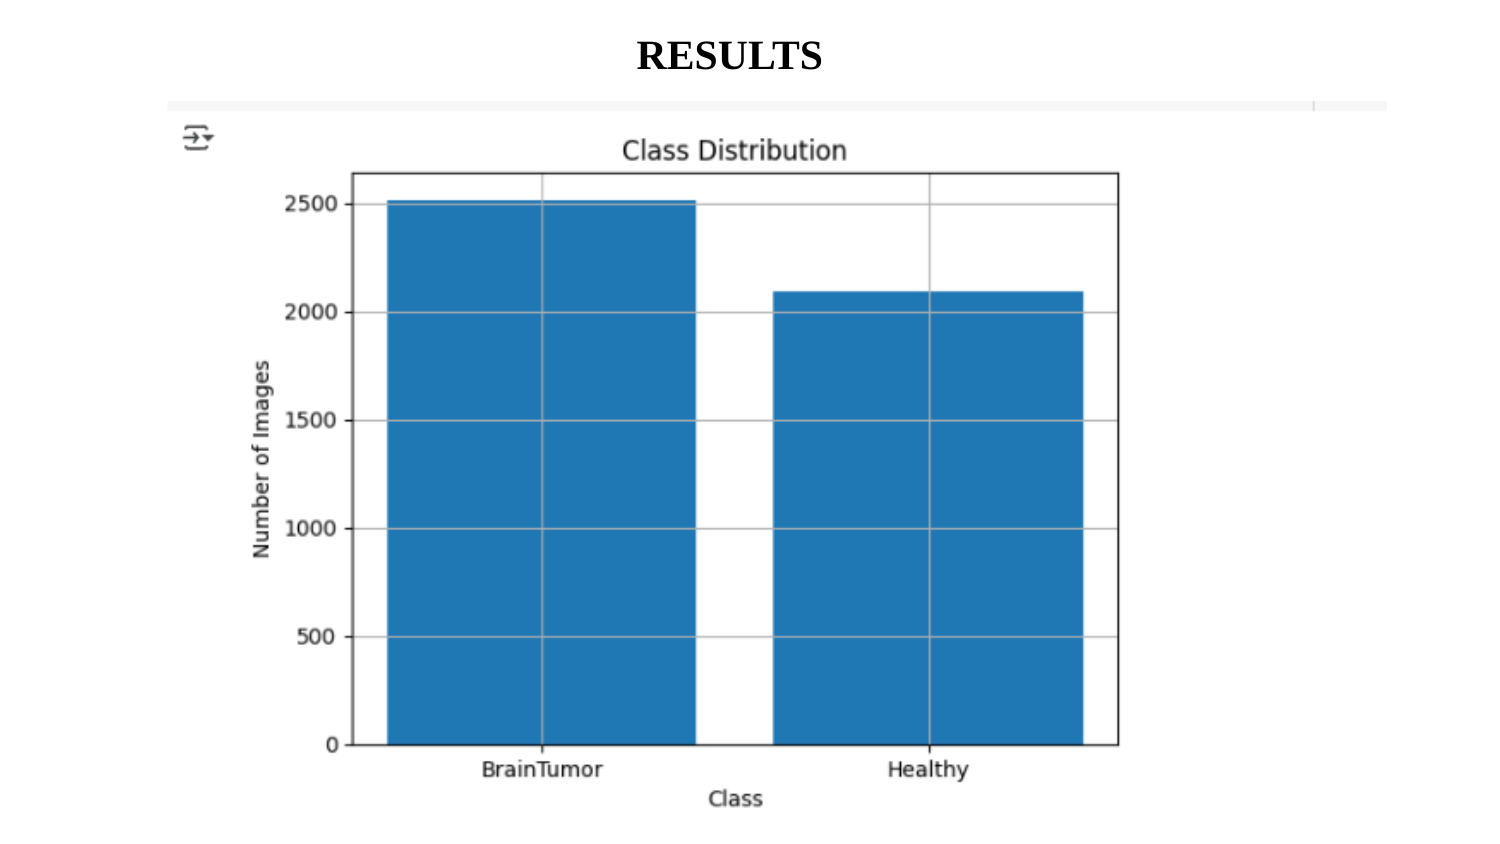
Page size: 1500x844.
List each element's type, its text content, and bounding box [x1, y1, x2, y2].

picture [165, 101, 1387, 844]
title RESULTS [54, 22, 1405, 84]
